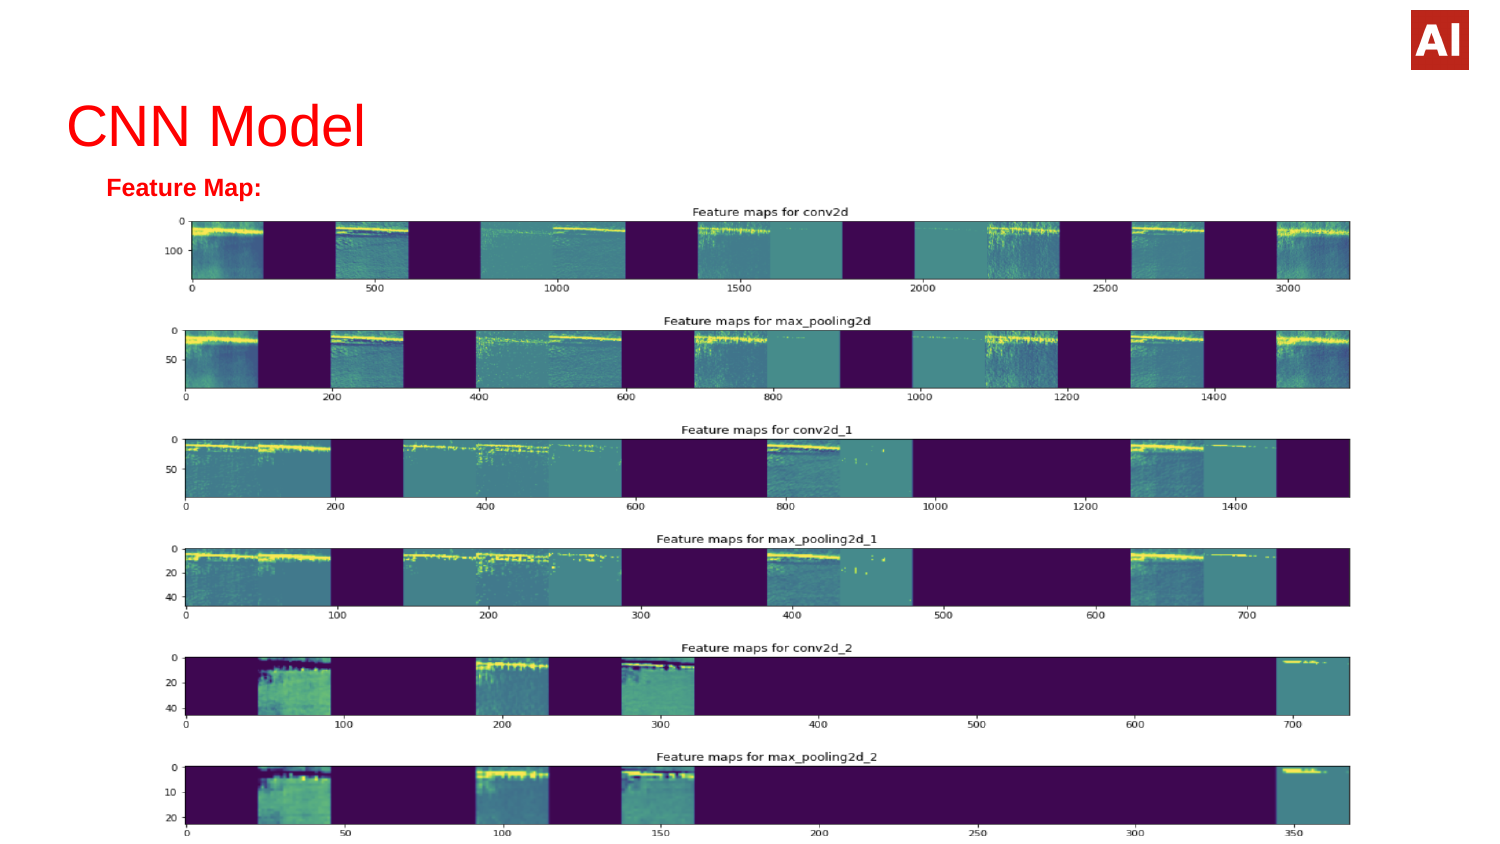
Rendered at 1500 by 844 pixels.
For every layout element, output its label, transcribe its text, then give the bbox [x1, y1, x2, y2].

picture [1411, 10, 1469, 70]
title CNN Model [51, 72, 1449, 167]
picture [149, 203, 1361, 836]
text_box Feature Map: [91, 164, 348, 209]
